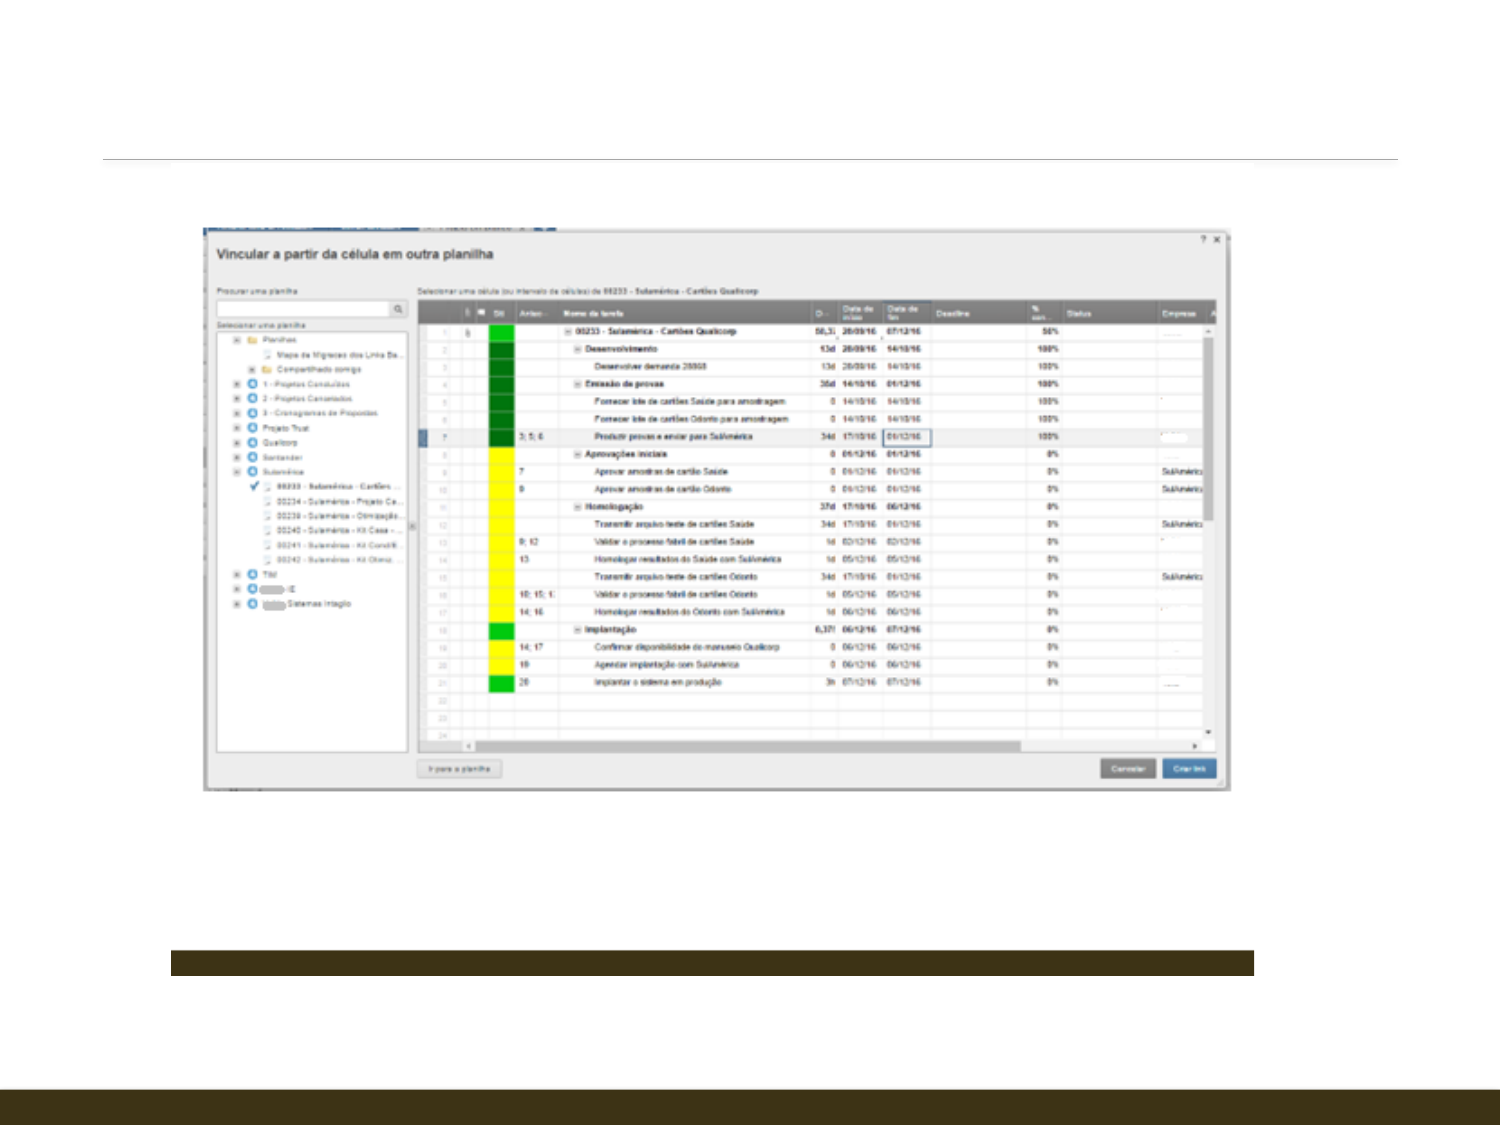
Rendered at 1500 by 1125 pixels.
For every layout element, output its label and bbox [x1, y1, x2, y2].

text_box [170, 163, 1255, 976]
